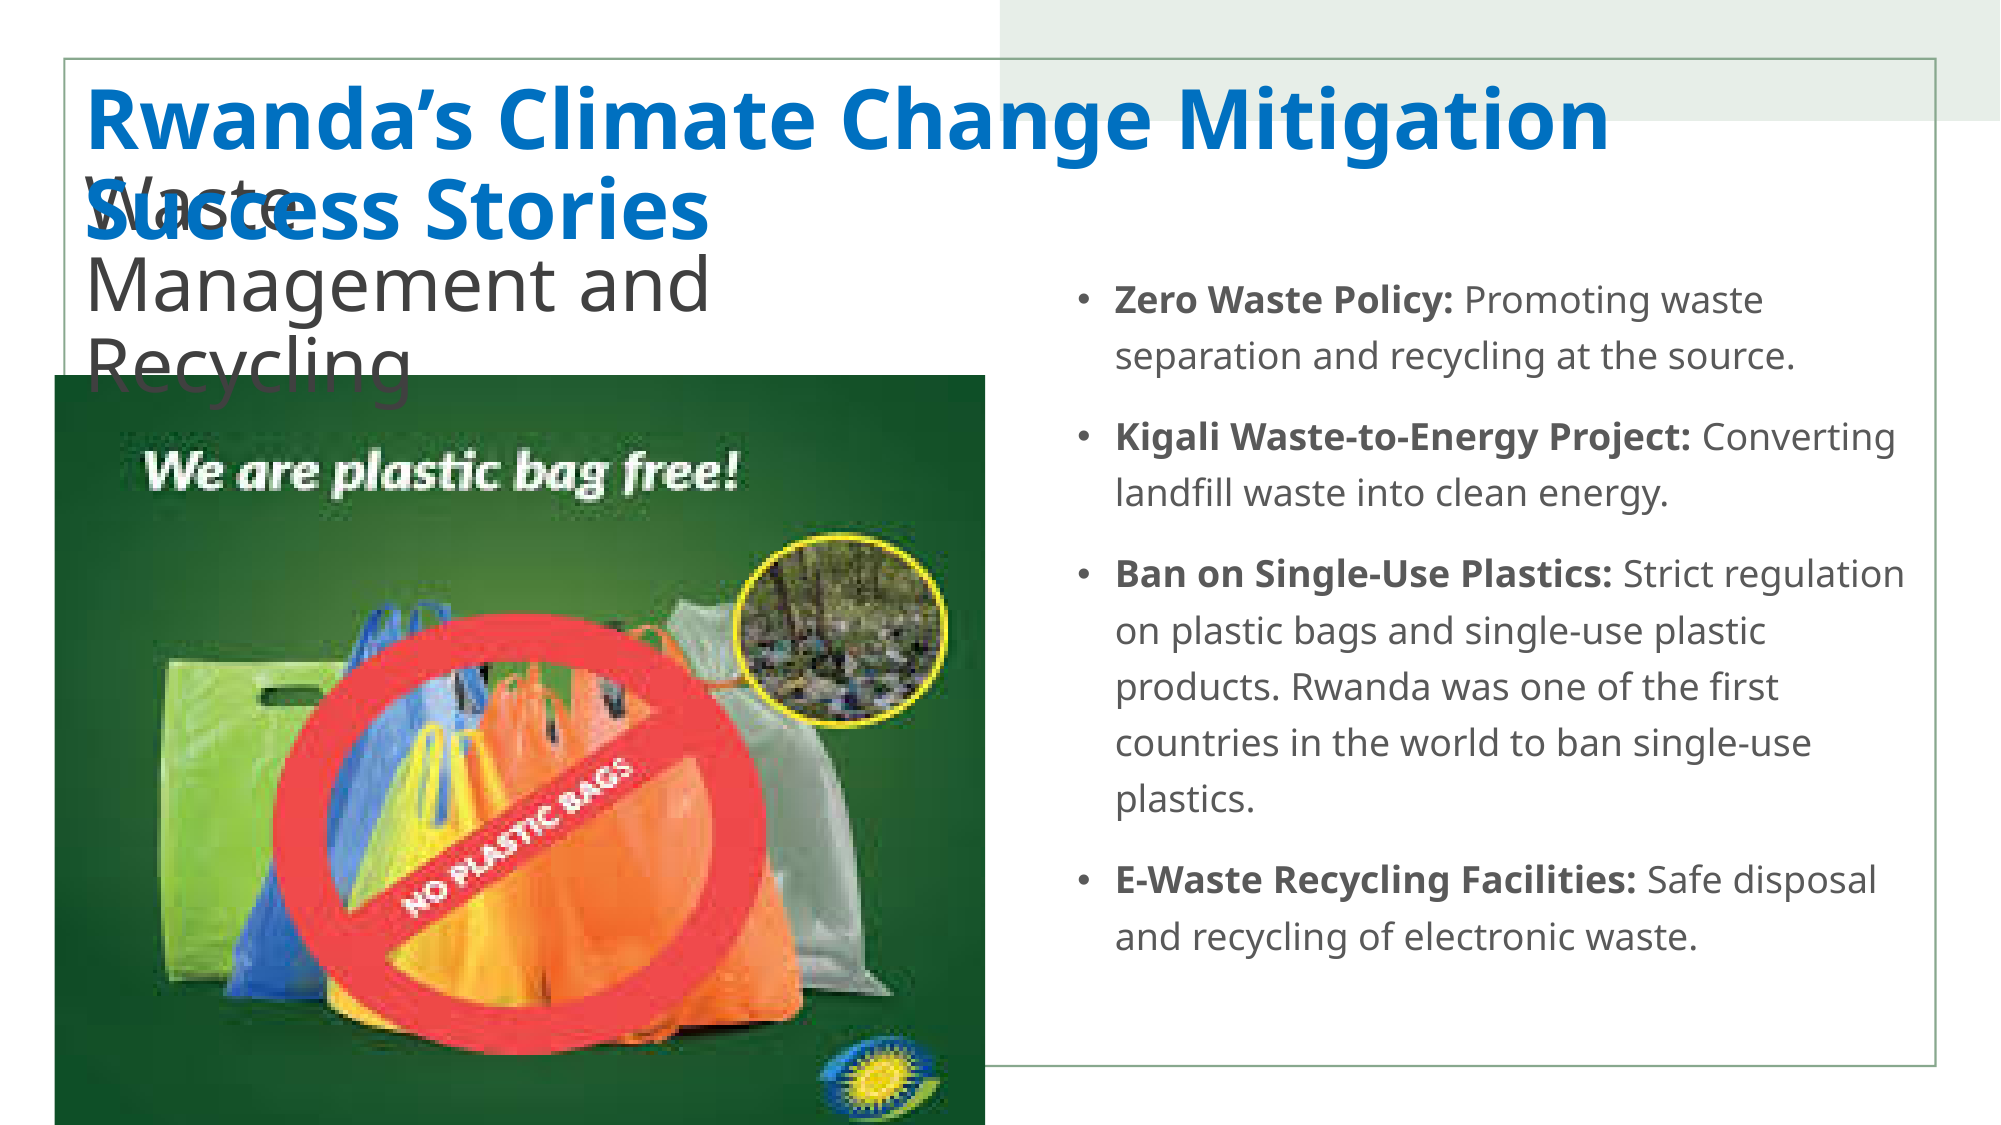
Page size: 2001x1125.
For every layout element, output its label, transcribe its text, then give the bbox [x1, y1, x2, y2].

picture [54, 375, 986, 1125]
text_box Waste Management and Recycling [69, 288, 729, 375]
text_box Rwanda’s Climate Change Mitigation Success Stories [69, 47, 1901, 288]
list Zero Waste Policy: Promoting waste separation and recycling at the source. Kigali Waste-to-Energy Project: Converting landfill waste into clean energy. Ban on Single-Use Plastics: Strict regulation on plastic bags and single-use plastic products. Rwanda was one of the first countries in the world to ban single-use plastics. E-Waste Recycling Facilities: Safe disposal and recycling of electronic waste. [1062, 167, 1931, 1055]
